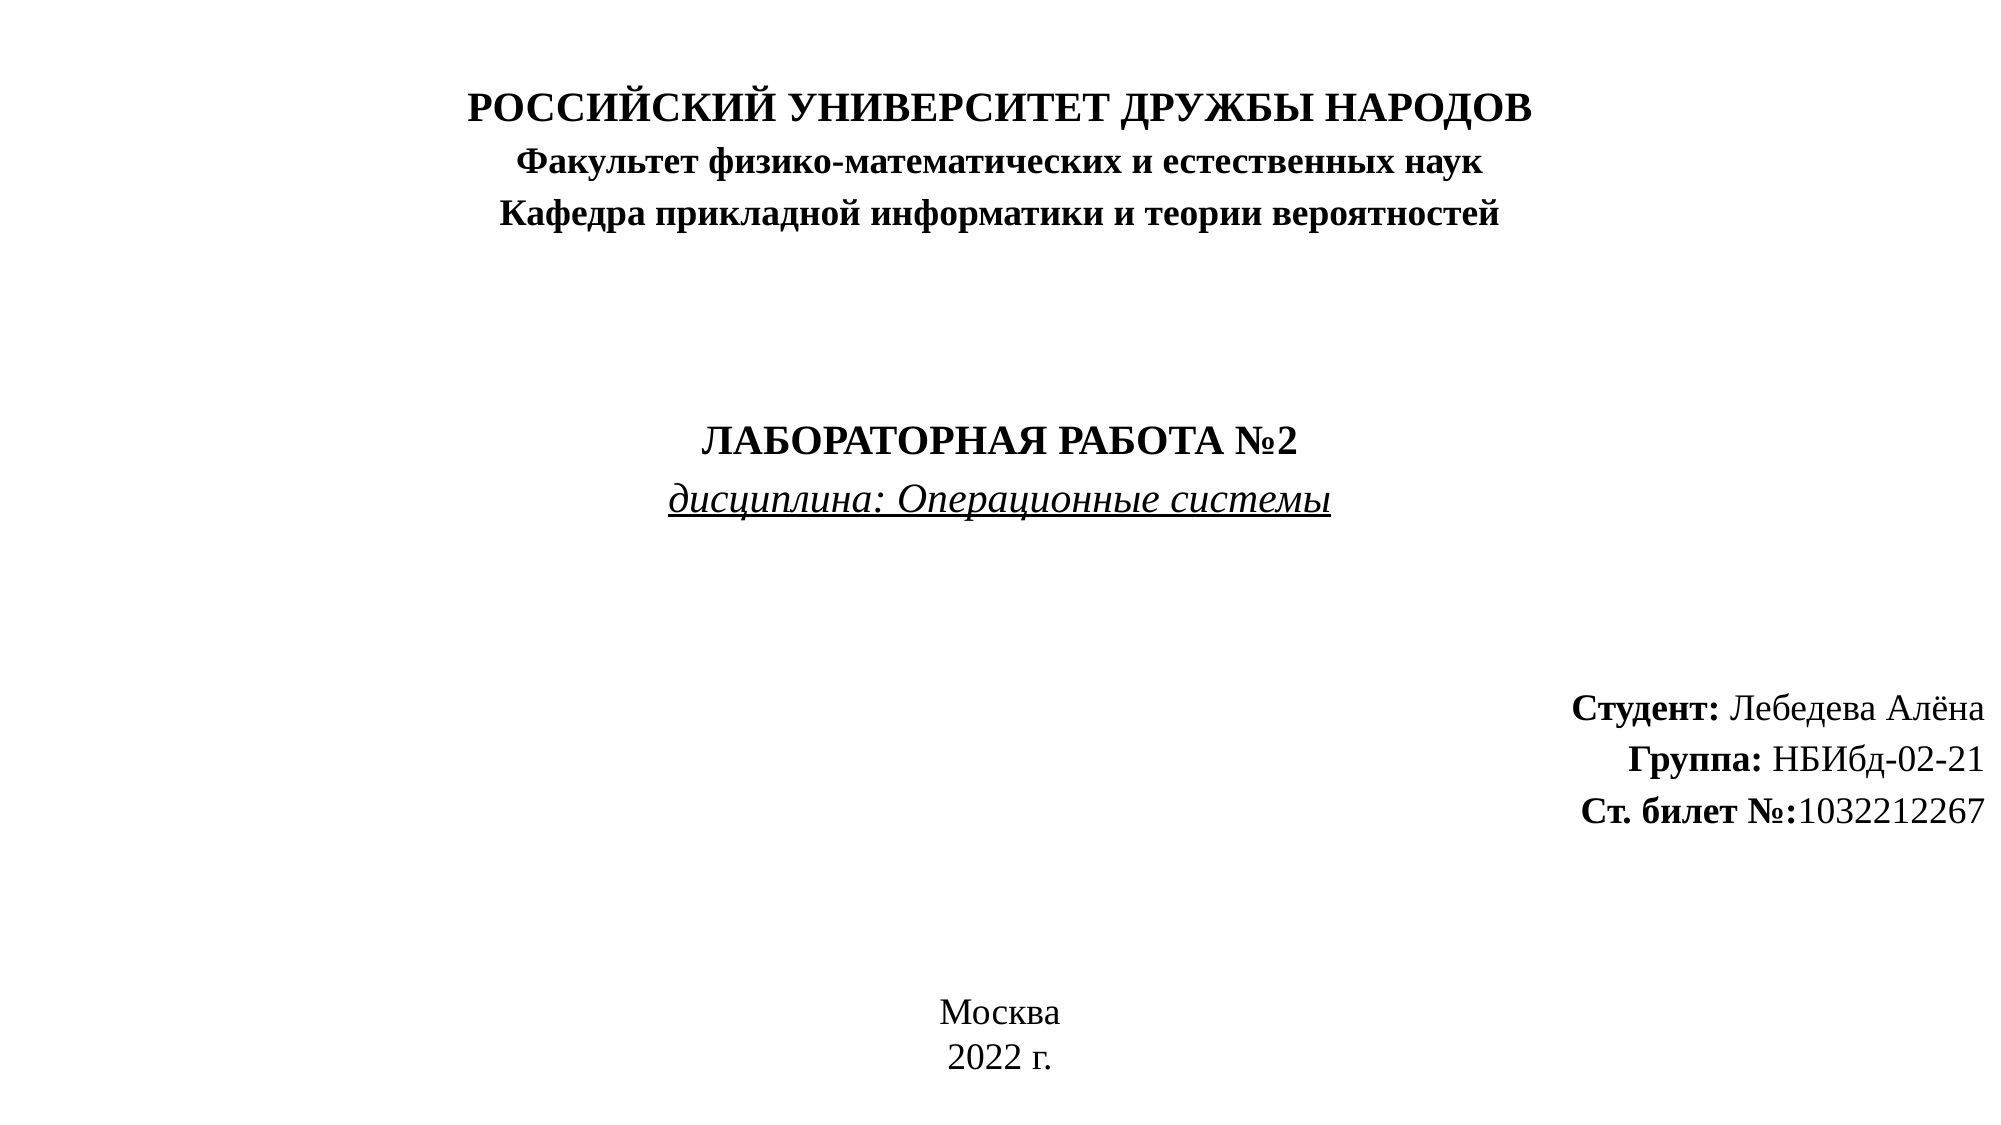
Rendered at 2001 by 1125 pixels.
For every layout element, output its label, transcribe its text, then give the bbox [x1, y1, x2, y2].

text_box РОССИЙСКИЙ УНИВЕРСИТЕТ ДРУЖБЫ НАРОДОВ Факультет физико-математических и естественных наук Кафедра прикладной информатики и теории вероятностей ЛАБОРАТОРНАЯ РАБОТА №2 дисциплина: Операционные системы Студент: Лебедева Алёна Группа: НБИбд-02-21 Ст. билет №:1032212267 Москва 2022 г. [0, 64, 2000, 1125]
